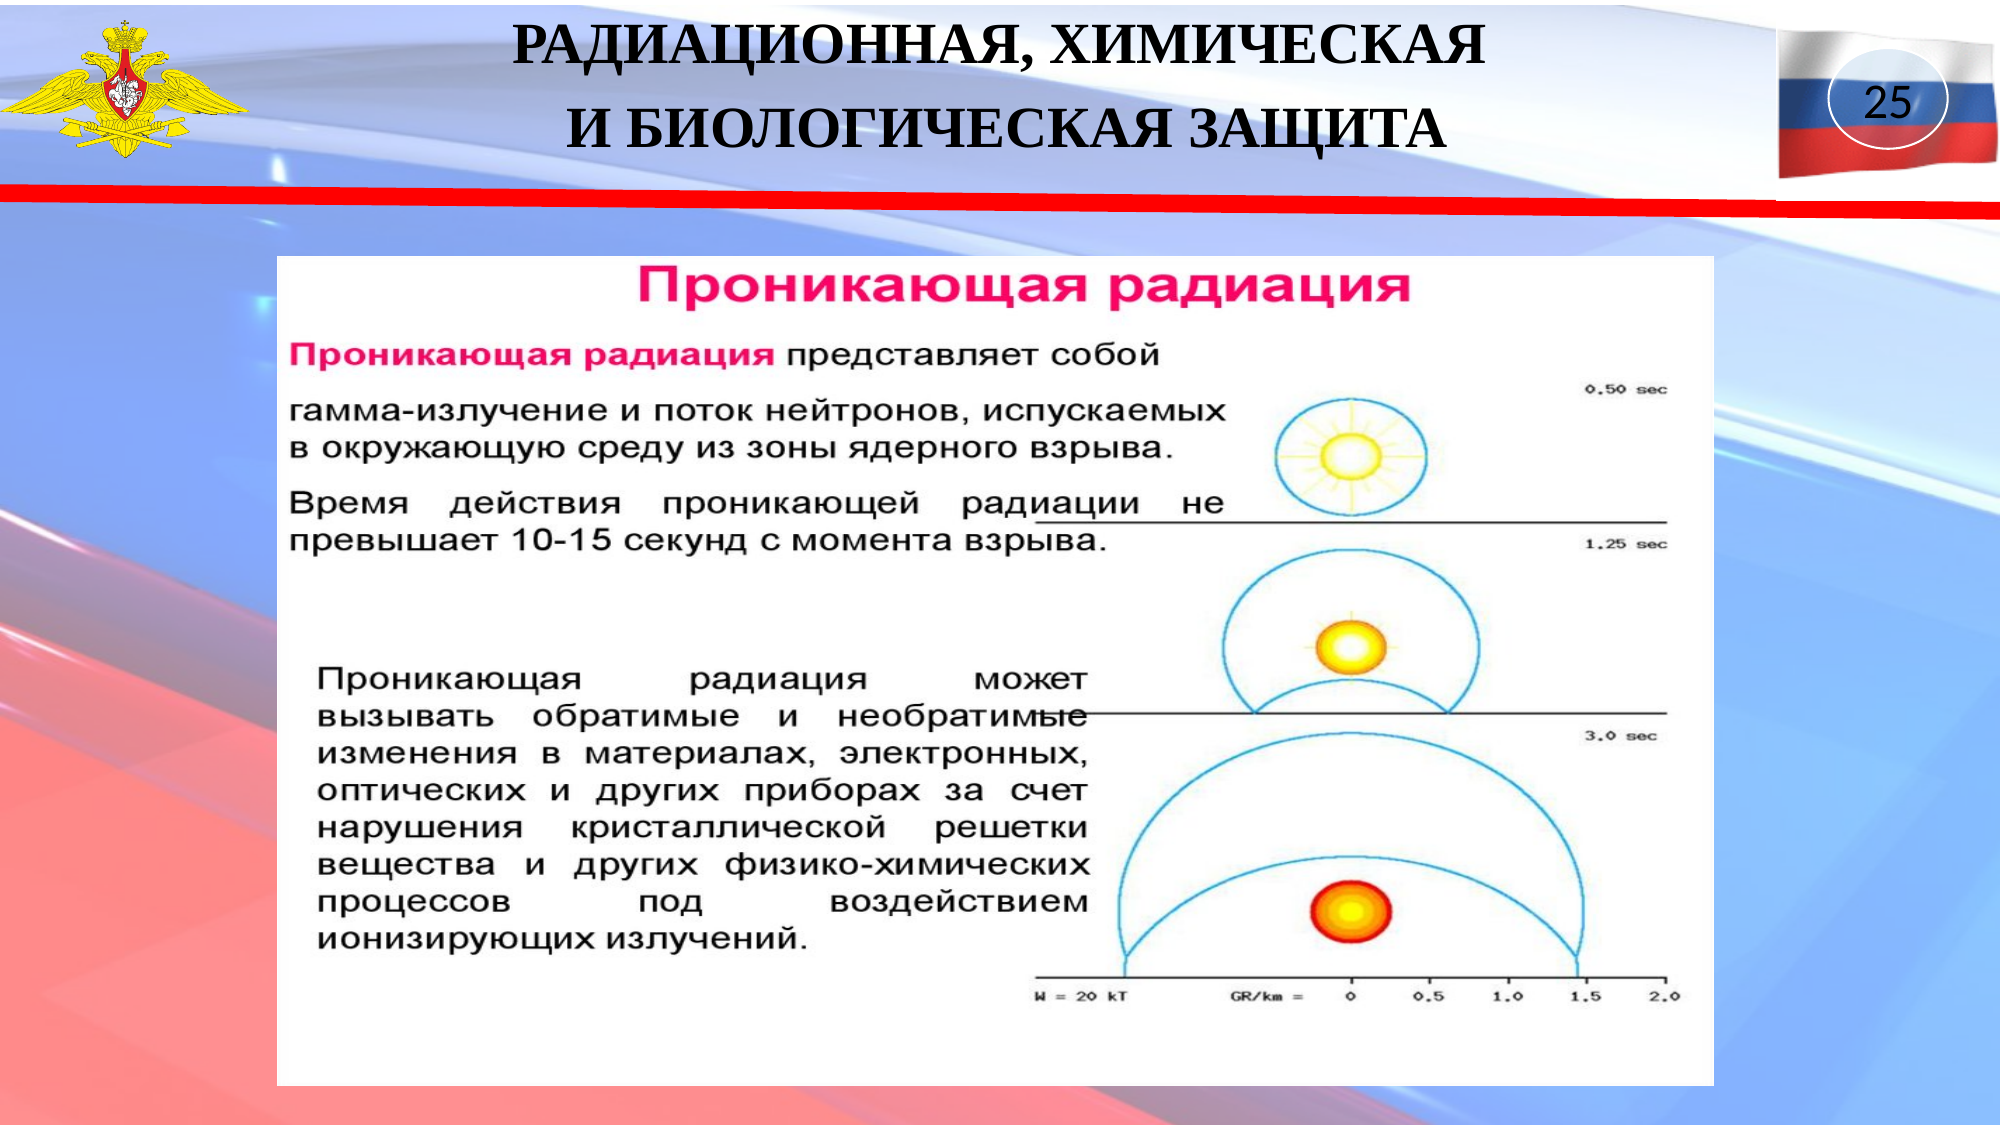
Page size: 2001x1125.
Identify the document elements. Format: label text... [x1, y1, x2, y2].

list РАДИАЦИОННАЯ, ХИМИЧЕСКАЯ И БИОЛОГИЧЕСКАЯ ЗАЩИТА [250, 5, 2000, 193]
picture [277, 256, 1714, 1086]
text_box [0, 193, 2000, 211]
list РАДИАЦИОННАЯ, ХИМИЧЕСКАЯ И БИОЛОГИЧЕСКАЯ ЗАЩИТА [0, 211, 2000, 1125]
picture [1776, 7, 2000, 201]
picture [0, 0, 250, 190]
